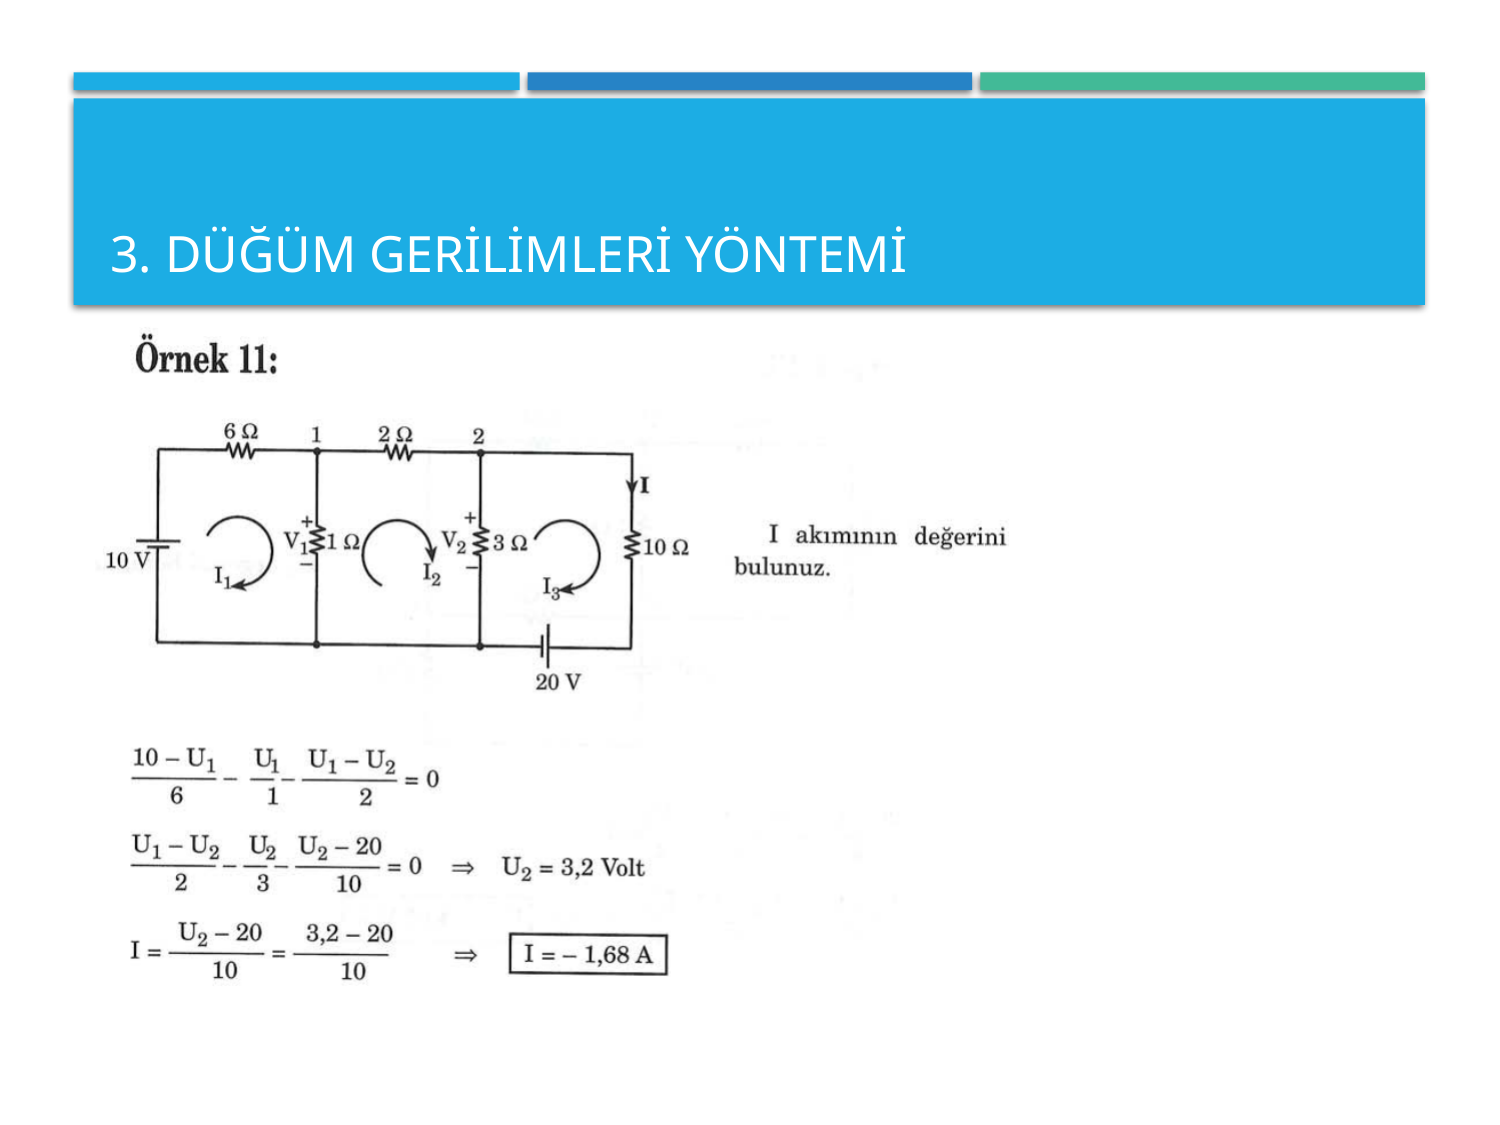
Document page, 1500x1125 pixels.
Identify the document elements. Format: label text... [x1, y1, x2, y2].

picture [94, 324, 1022, 1029]
title 3. Düğüm gerilimleri yöntemi [95, 112, 1406, 291]
